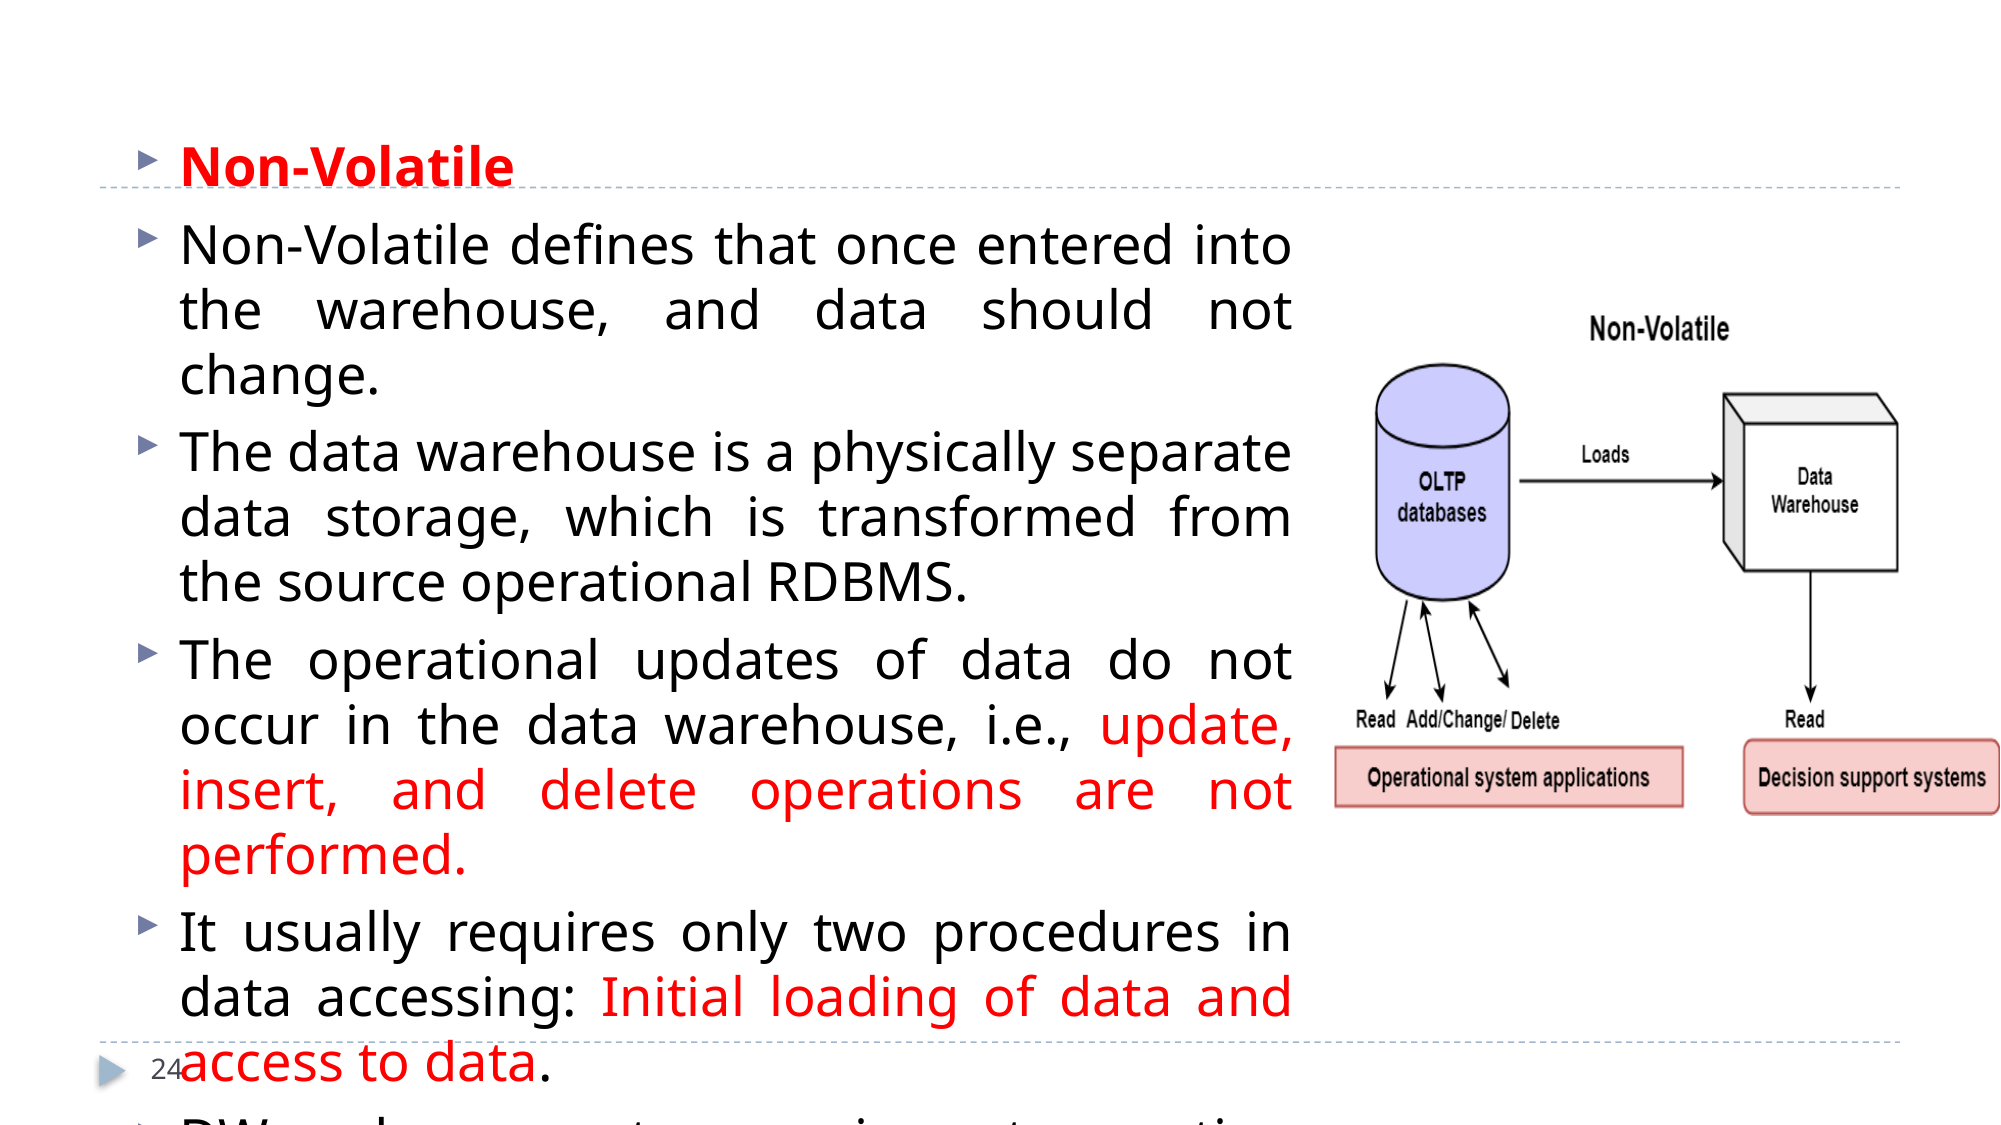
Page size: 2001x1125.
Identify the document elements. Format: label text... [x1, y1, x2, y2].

picture [1334, 275, 2000, 816]
list Non-Volatile Non-Volatile defines that once entered into the warehouse, and data should not change. The data warehouse is a physically separate data storage, which is transformed from the source operational RDBMS. The operational updates of data do not occur in the data warehouse, i.e., update, insert, and delete operations are not performed. It usually requires only two procedures in data accessing: Initial loading of data and access to data. DW does not require transaction processing, recovery, and concurrency capabilities, which allows for substantial speedup of data retrieval. [118, 124, 1312, 1063]
slide_number 24 [133, 1063, 568, 1103]
